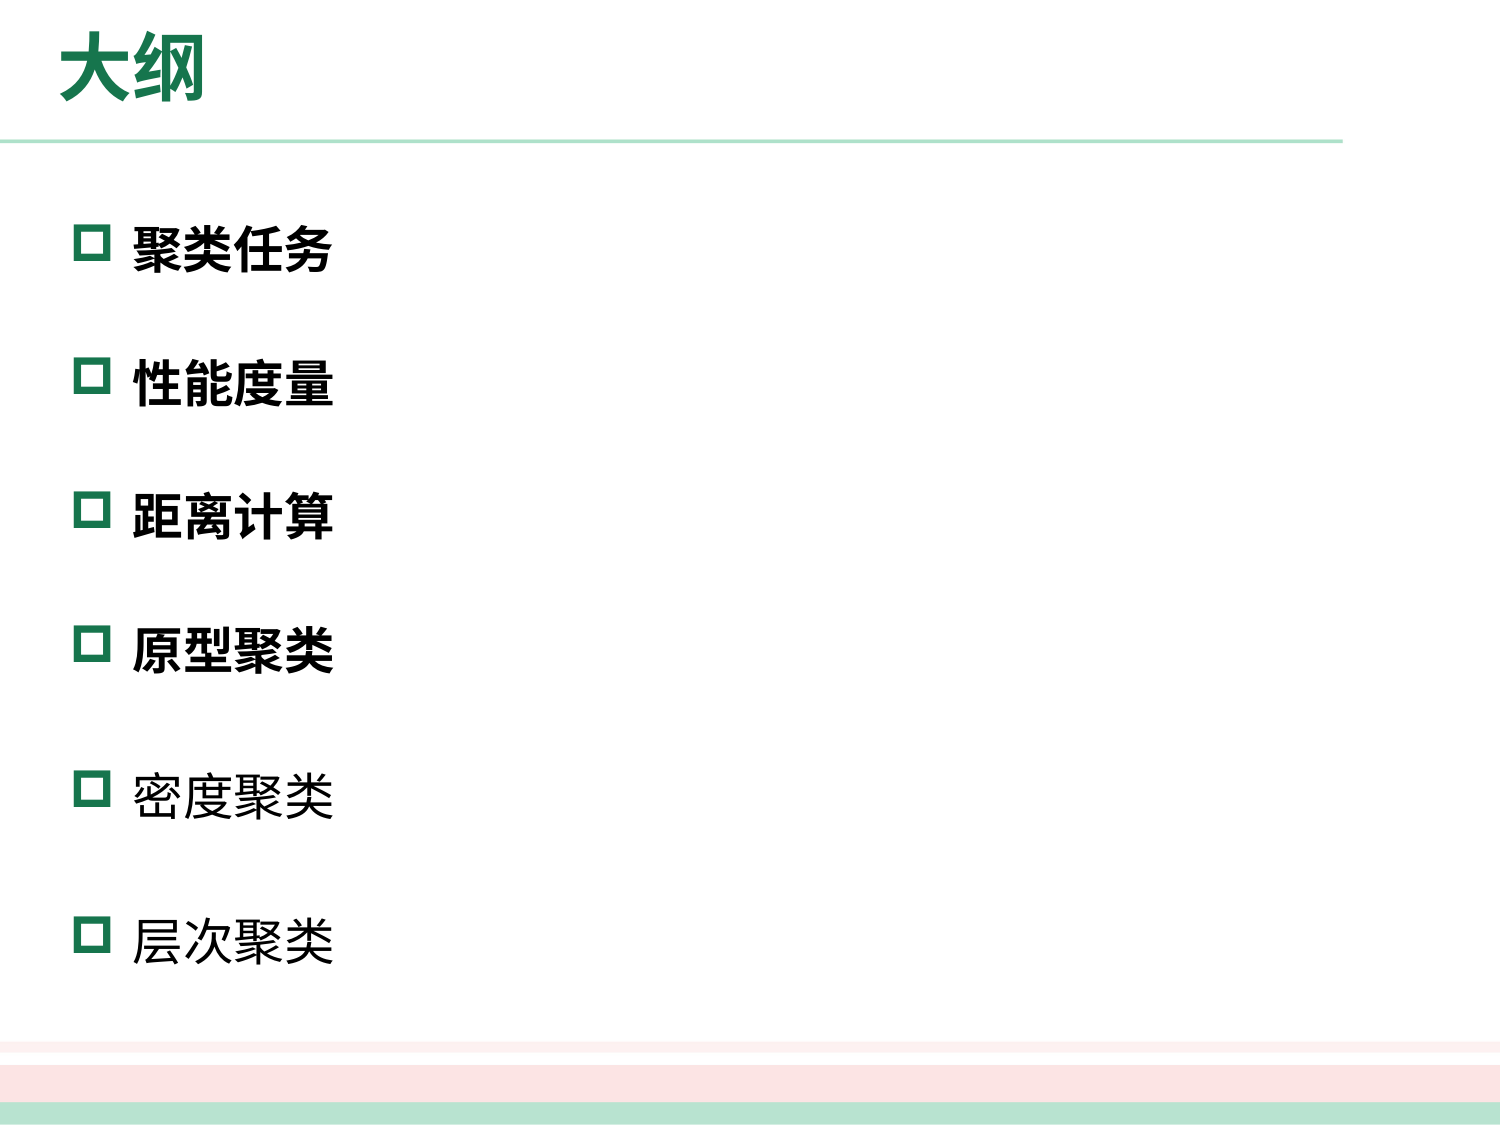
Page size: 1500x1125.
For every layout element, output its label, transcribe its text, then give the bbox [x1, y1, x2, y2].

list 聚类任务 性能度量 距离计算 原型聚类 密度聚类 层次聚类 [54, 138, 1469, 987]
title 大纲 [42, 7, 1337, 135]
picture [0, 0, 1500, 1125]
